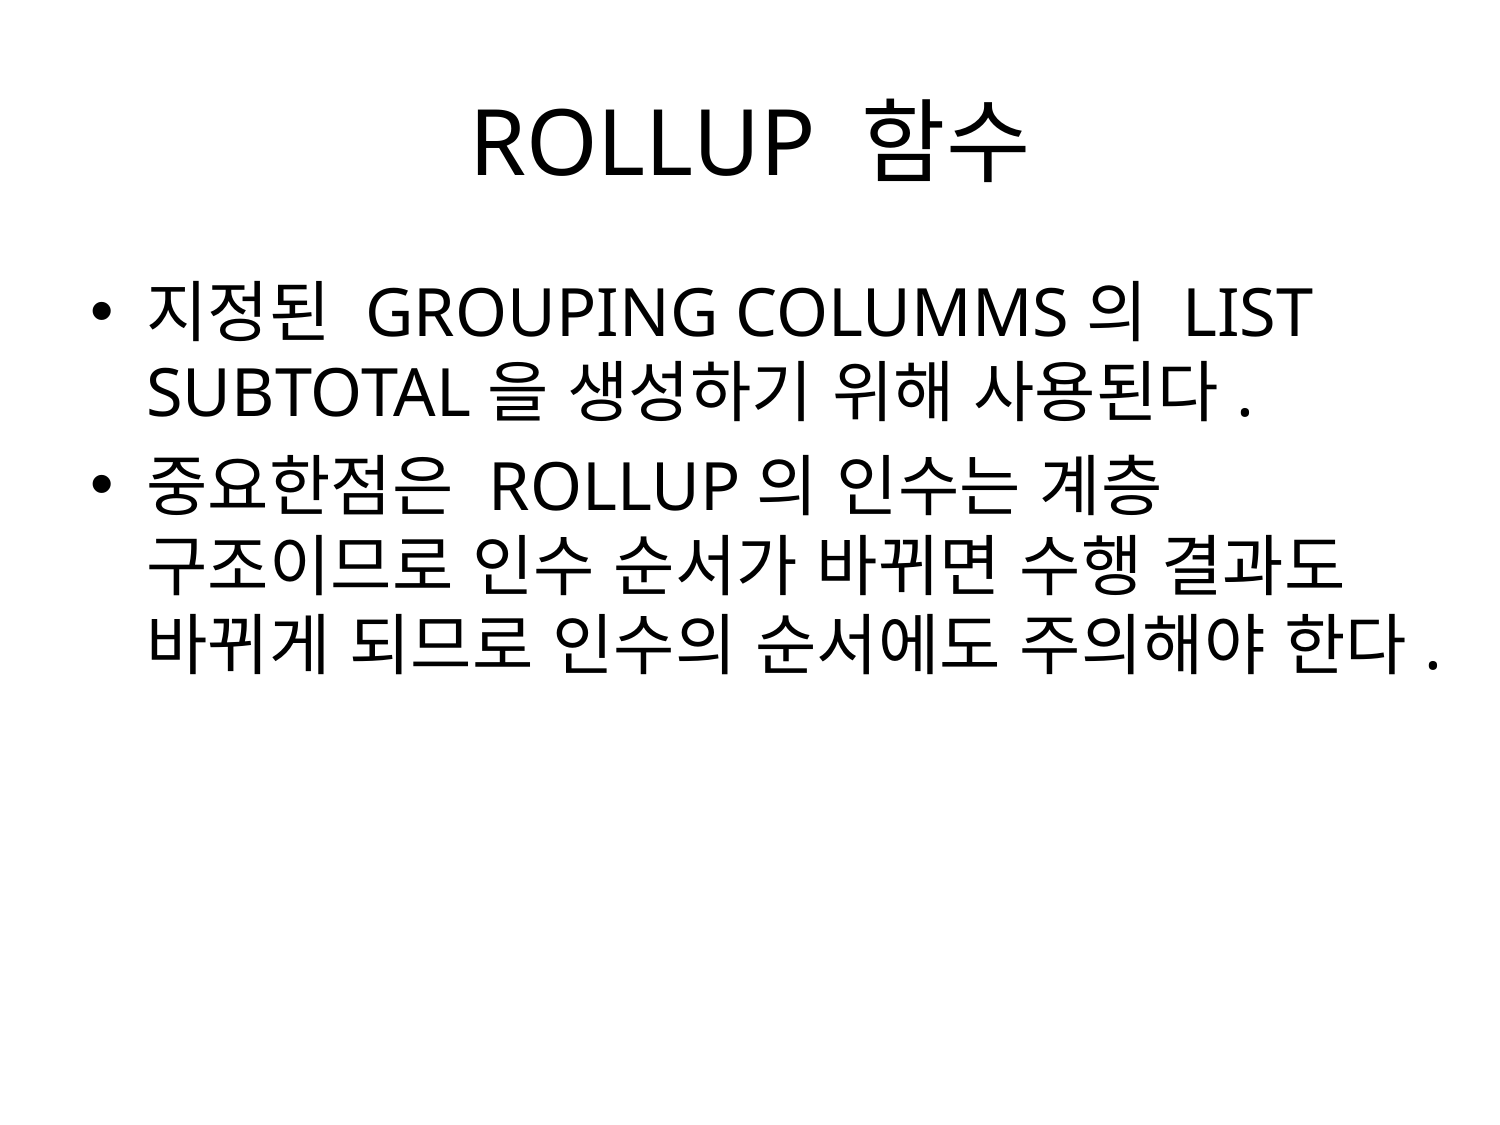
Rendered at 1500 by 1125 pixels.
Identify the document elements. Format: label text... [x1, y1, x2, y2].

list 지정된 GROUPING COLUMMS의 LIST SUBTOTAL을 생성하기 위해 사용된다. 중요한점은 ROLLUP의 인수는 계층 구조이므로 인수 순서가 바뀌면 수행 결과도 바뀌게 되므로 인수의 순서에도 주의해야 한다. [75, 262, 1425, 1005]
title ROLLUP 함수 [75, 45, 1425, 233]
